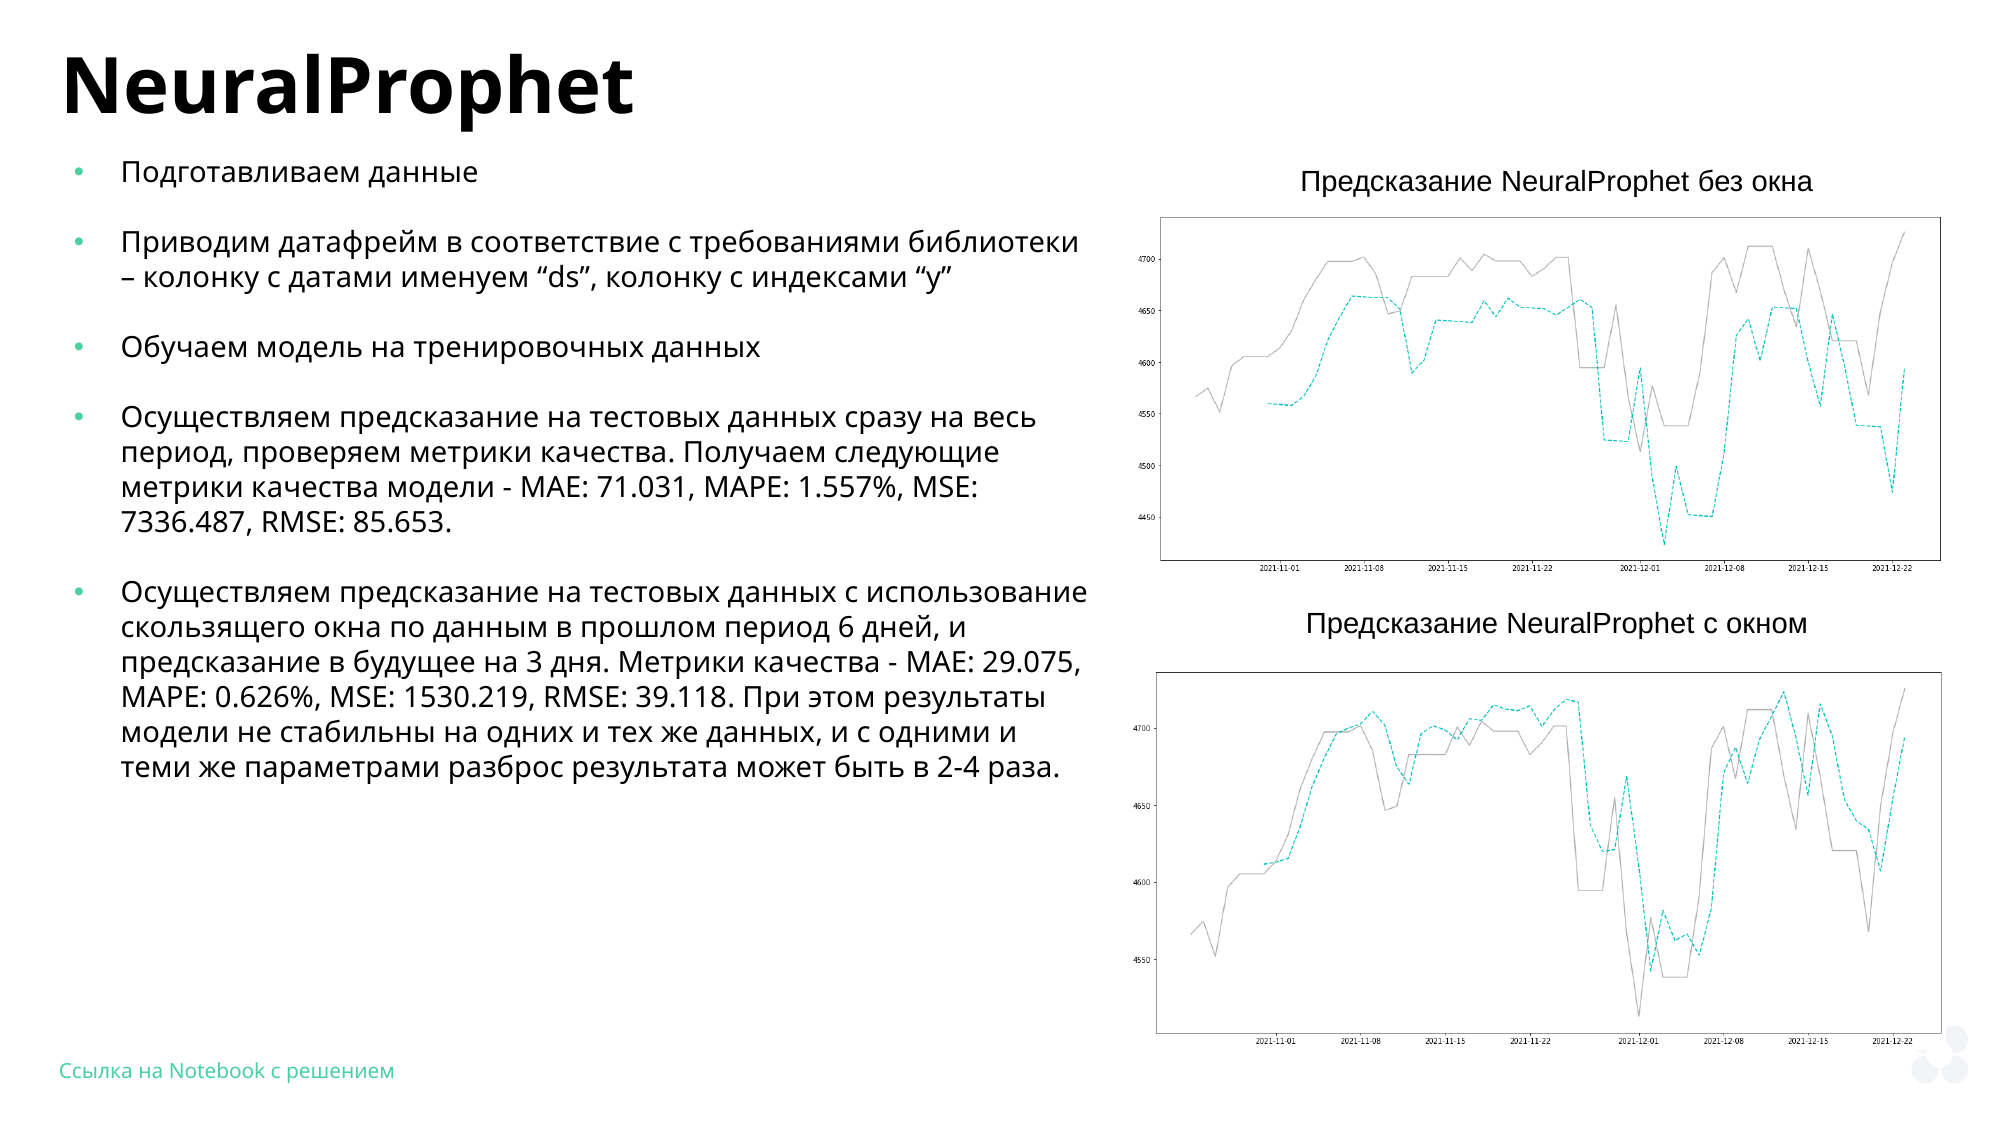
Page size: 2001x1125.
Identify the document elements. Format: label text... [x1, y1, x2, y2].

text_box Ссылка на Notebook с решением [58, 1049, 1467, 1094]
text_box Предсказание NeuralProphet без окна [1215, 155, 1899, 205]
text_box NeuralProphet [60, 53, 1466, 148]
text_box Предсказание NeuralProphet с окном [1215, 597, 1899, 647]
picture [1128, 213, 1946, 576]
picture [1128, 669, 1946, 1050]
text_box Подготавливаем данные Приводим датафрейм в соответствие с требованиями библиотеки – колонку с датами именуем “ds”, колонку с индексами “y” Обучаем модель на тренировочных данных Осуществляем предсказание на тестовых данных сразу на весь период, проверяем метрики качества. Получаем следующие метрики качества модели - MAE: 71.031, MAPE: 1.557%, MSE: 7336.487, RMSE: 85.653. Осуществляем предсказание на тестовых данных с использование скользящего окна по данным в прошлом период 6 дней, и предсказание в будущее на 3 дня. Метрики качества - MAE: 29.075, MAPE: 0.626%, MSE: 1530.219, RMSE: 39.118. При этом результаты модели не стабильны на одних и тех же данных, и с одними и теми же параметрами разброс результата может быть в 2-4 раза. [58, 146, 1105, 791]
